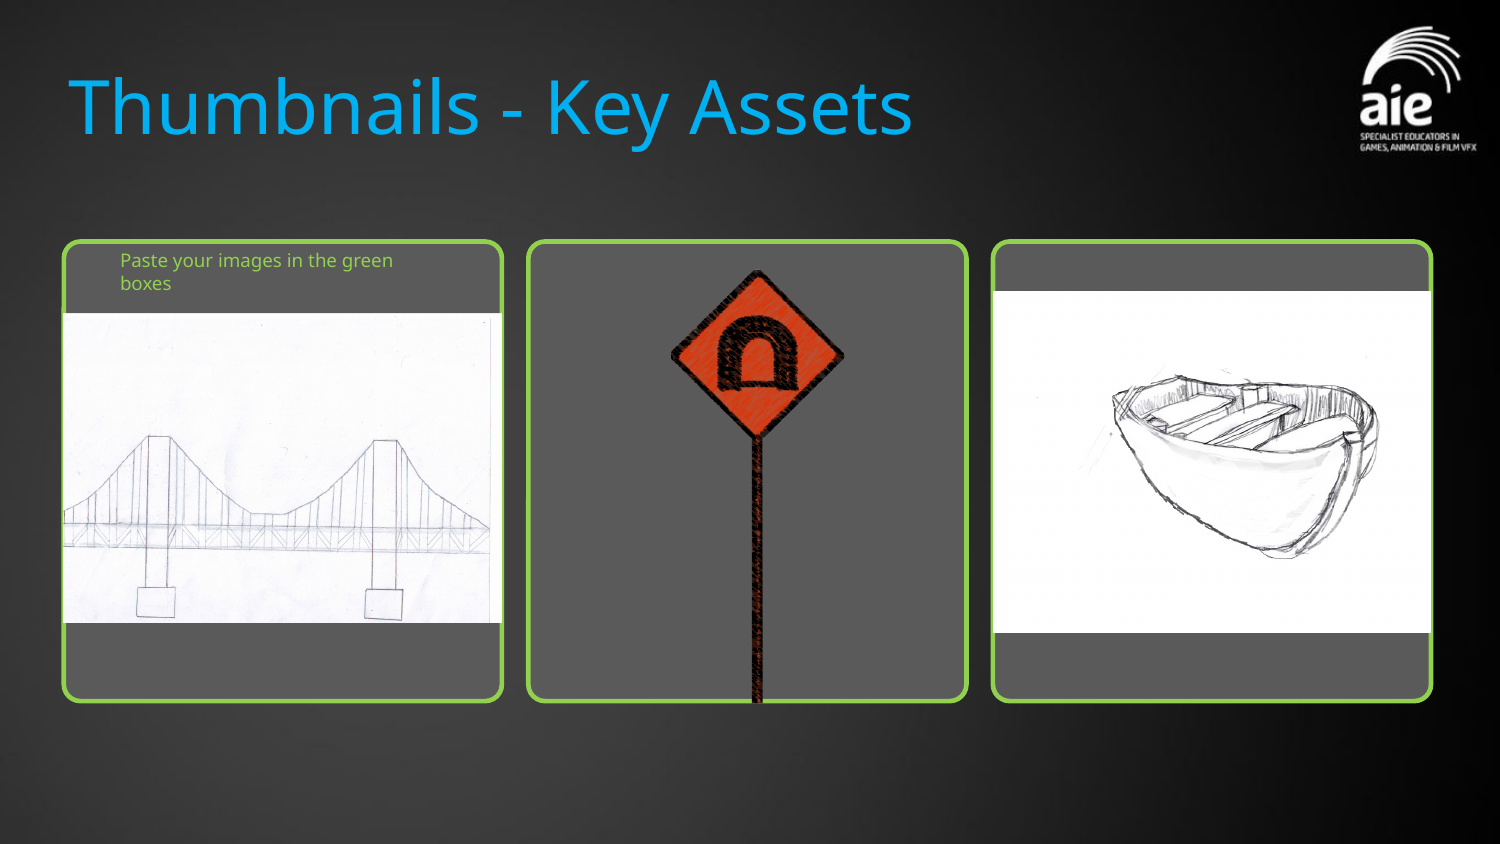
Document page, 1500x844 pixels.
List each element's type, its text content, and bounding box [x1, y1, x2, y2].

title Thumbnails - Key Assets [53, 33, 1426, 175]
picture [0, 0, 1500, 844]
